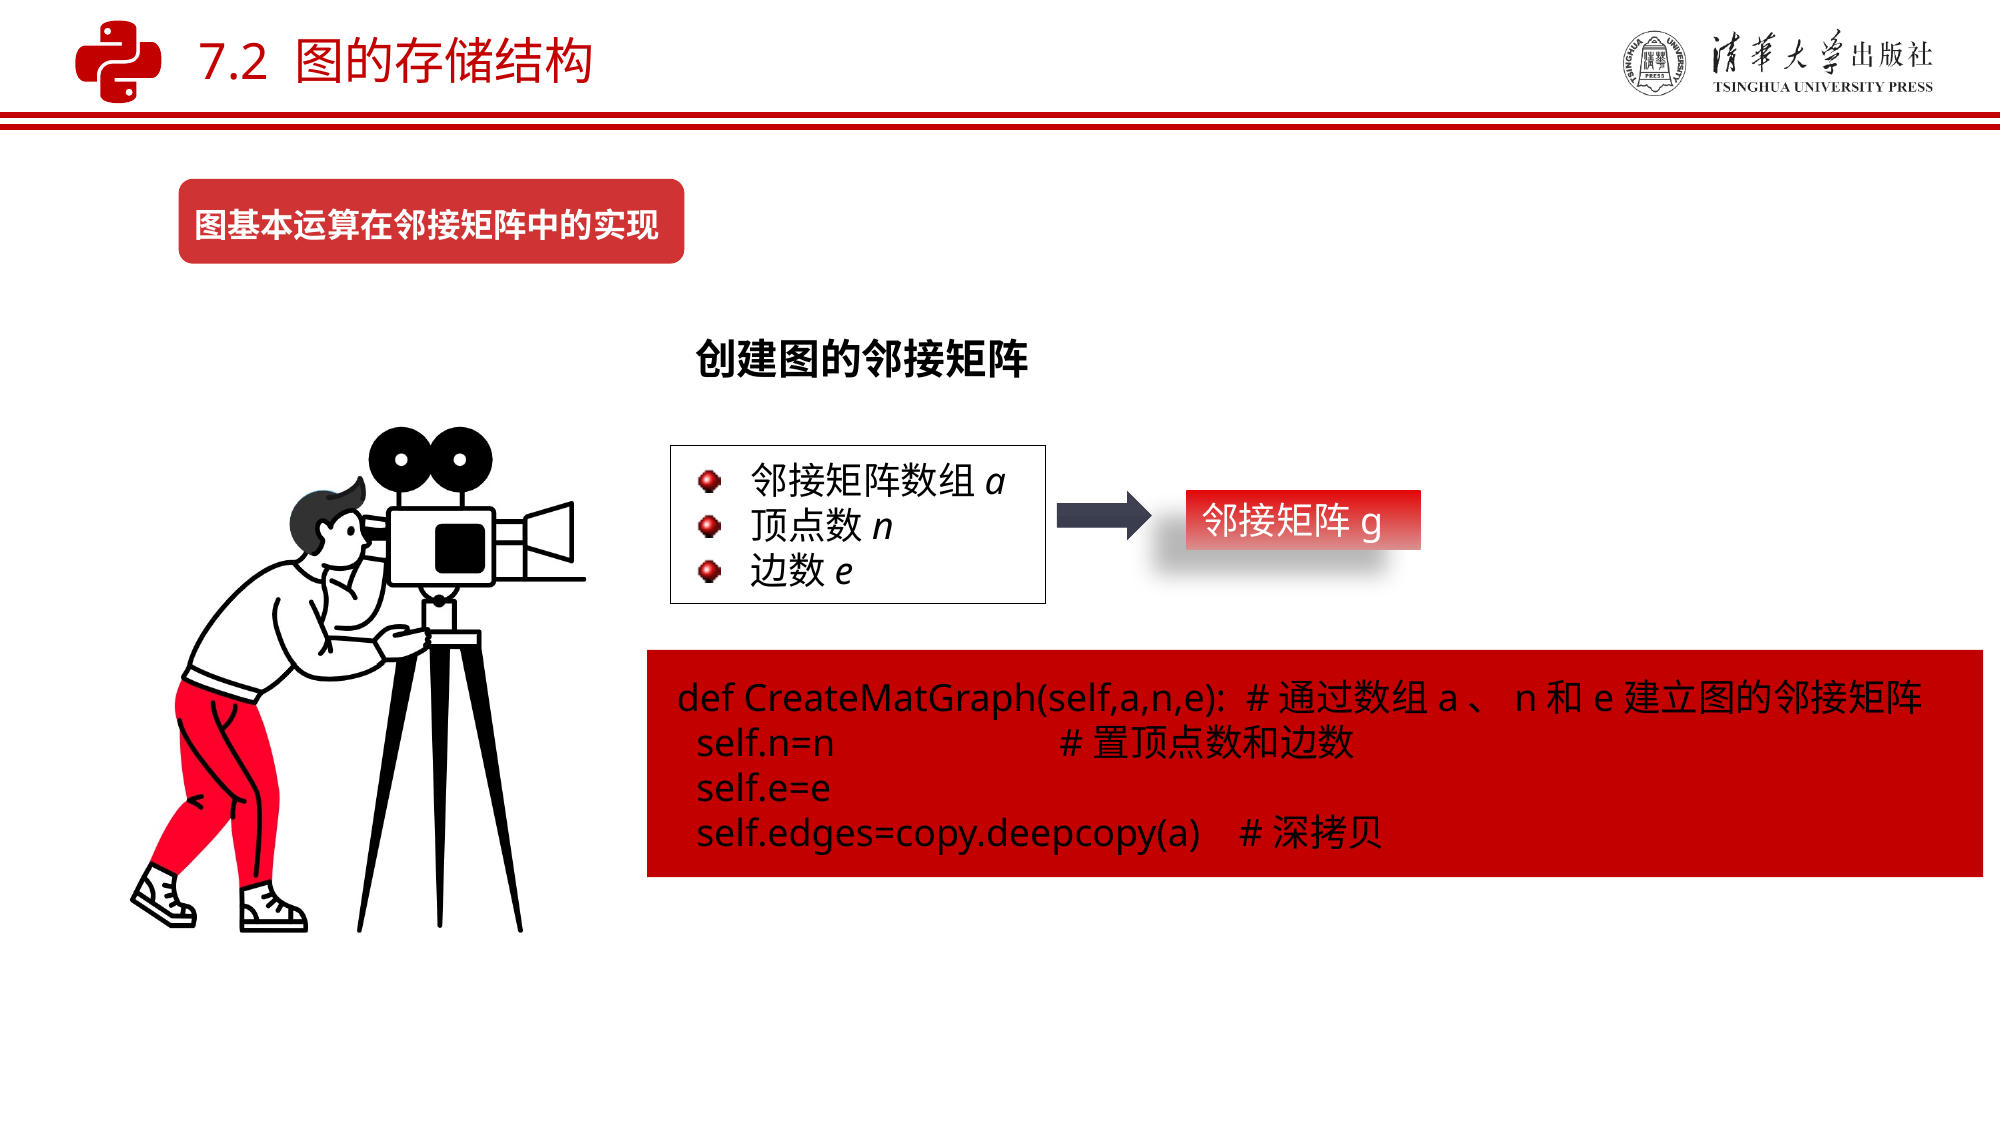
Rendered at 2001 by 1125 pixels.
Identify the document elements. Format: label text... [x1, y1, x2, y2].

picture [90, 281, 643, 1044]
picture [694, 466, 721, 493]
text_box 创建图的邻接矩阵 [680, 313, 1081, 391]
text_box def CreateMatGraph(self,a,n,e): #通过数组a、n和e建立图的邻接矩阵 self.n=n #置顶点数和边数 self.e=e self.edges=copy.deepcopy(a) #深拷贝 [646, 649, 1984, 878]
picture [694, 511, 721, 538]
text_box 邻接矩阵g [1186, 490, 1421, 550]
text_box 邻接矩阵数组a 顶点数n 边数e [670, 445, 1046, 604]
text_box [169, 178, 685, 264]
text_box [1056, 490, 1152, 541]
text_box 7.2 图的存储结构 [171, 21, 610, 97]
picture [694, 556, 721, 583]
